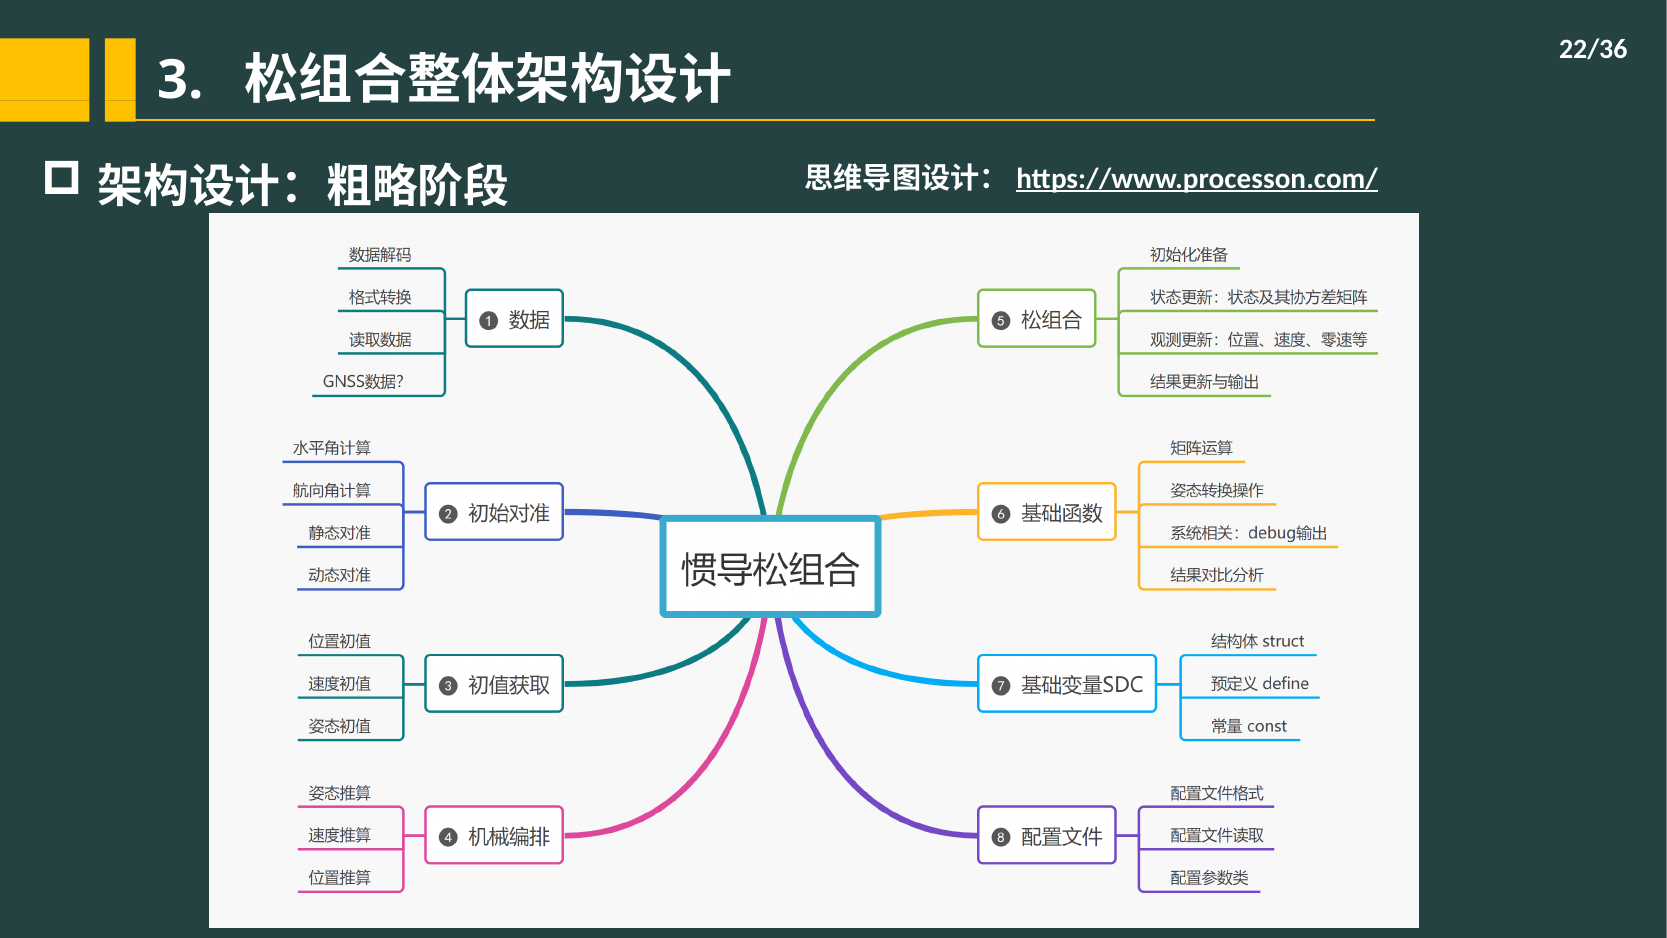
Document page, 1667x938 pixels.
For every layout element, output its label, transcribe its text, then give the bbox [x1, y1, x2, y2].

slide_number /36 [1259, 22, 1643, 73]
picture [208, 212, 1419, 929]
text_box 思维导图设计：https://www.processon.com/ [714, 151, 1393, 202]
list 架构设计：粗略阶段 [26, 121, 1625, 352]
title 3. 松组合整体架构设计 [157, 43, 1317, 111]
